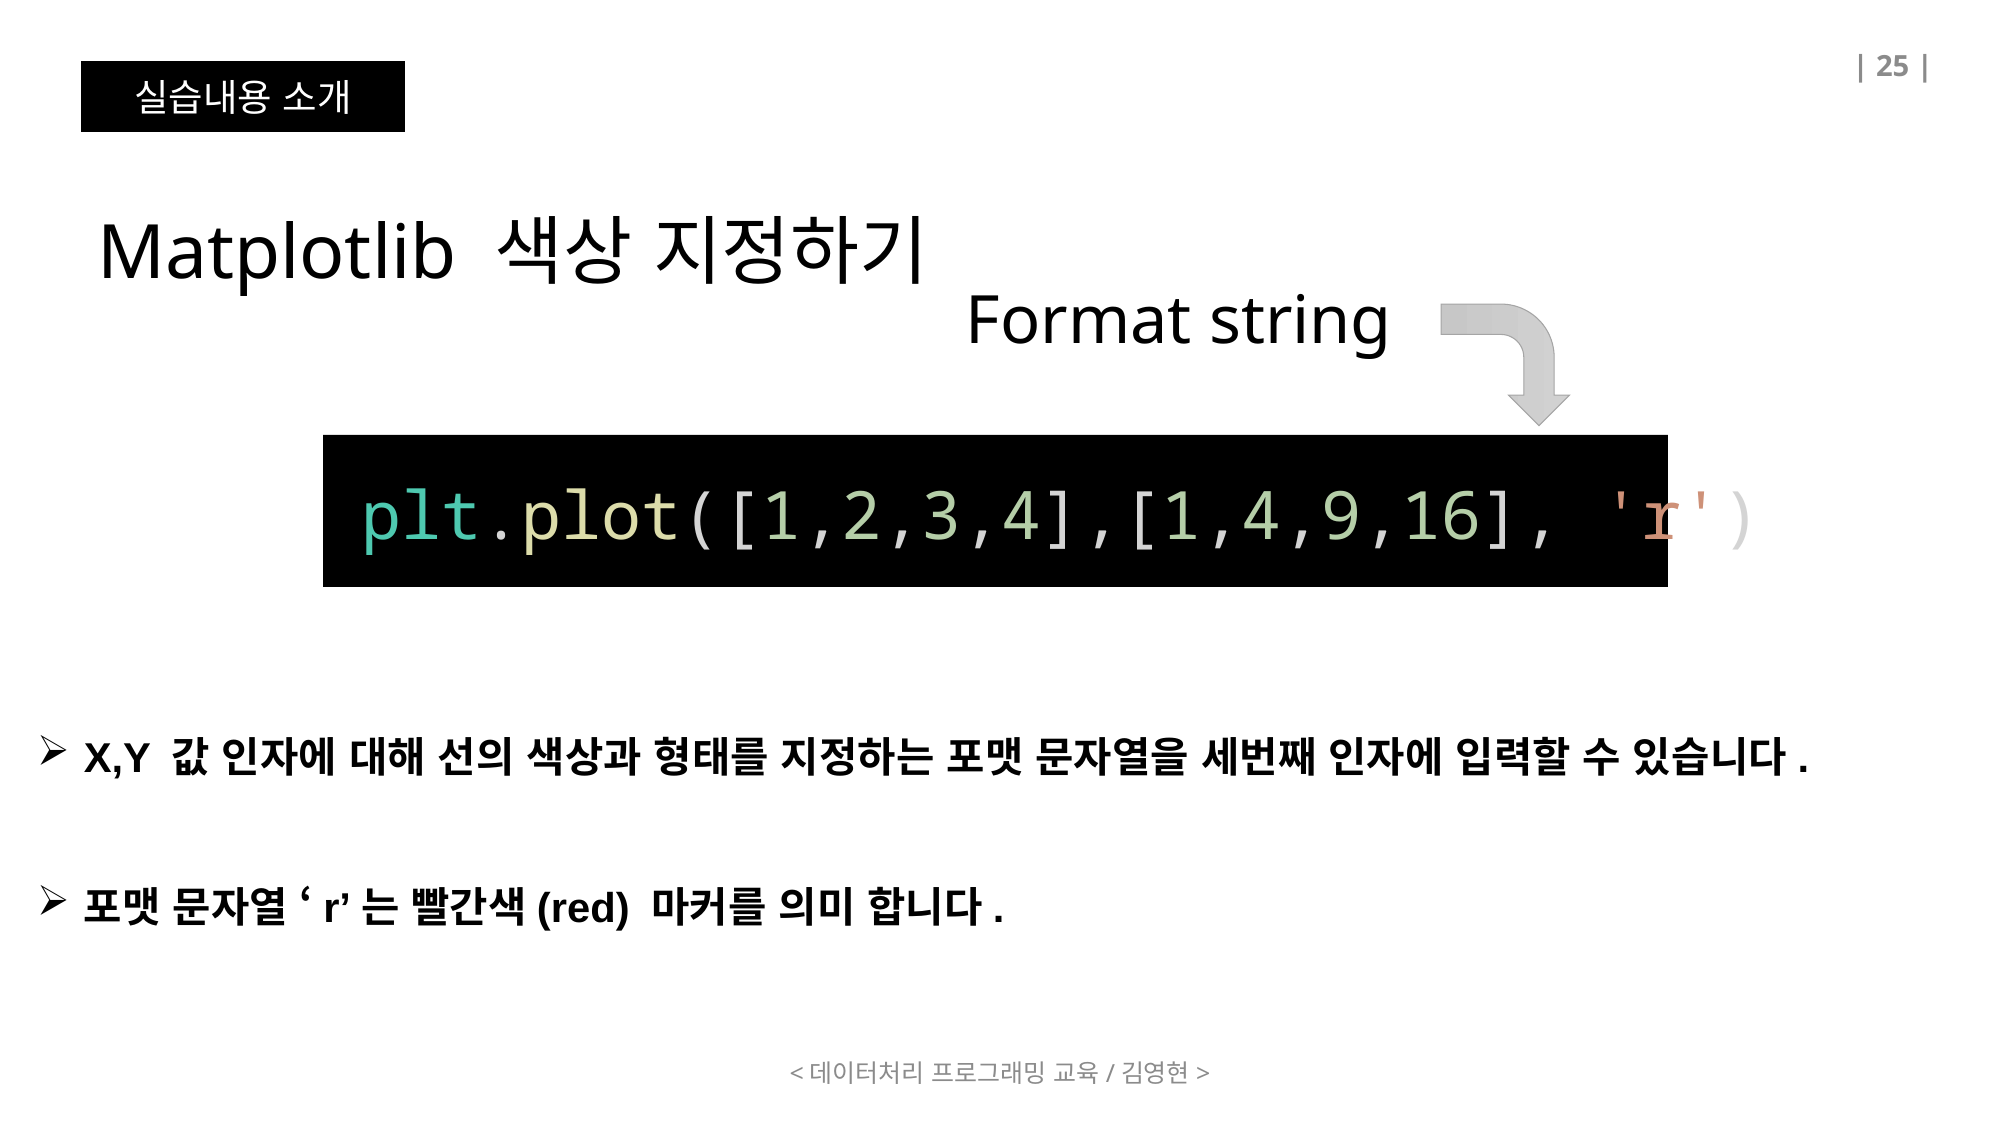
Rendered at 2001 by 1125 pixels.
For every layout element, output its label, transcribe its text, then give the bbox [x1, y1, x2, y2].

text_box X,Y 값 인자에 대해 선의 색상과 형태를 지정하는 포맷 문자열을 세번째 인자에 입력할 수 있습니다. 포맷 문자열 ‘r’는 빨간색(red) 마커를 의미 합니다. [22, 622, 1978, 938]
text_box [1507, 313, 1571, 427]
text_box [322, 434, 1669, 588]
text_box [81, 61, 1543, 302]
slide_number | 25 | [1497, 37, 1948, 98]
text_box plt.plot([1,2,3,4],[1,4,9,16], 'r') [347, 465, 1845, 561]
text_box Format string [950, 302, 1532, 364]
footer <데이터처리 프로그래밍 교육/김영현> [662, 1042, 1338, 1103]
